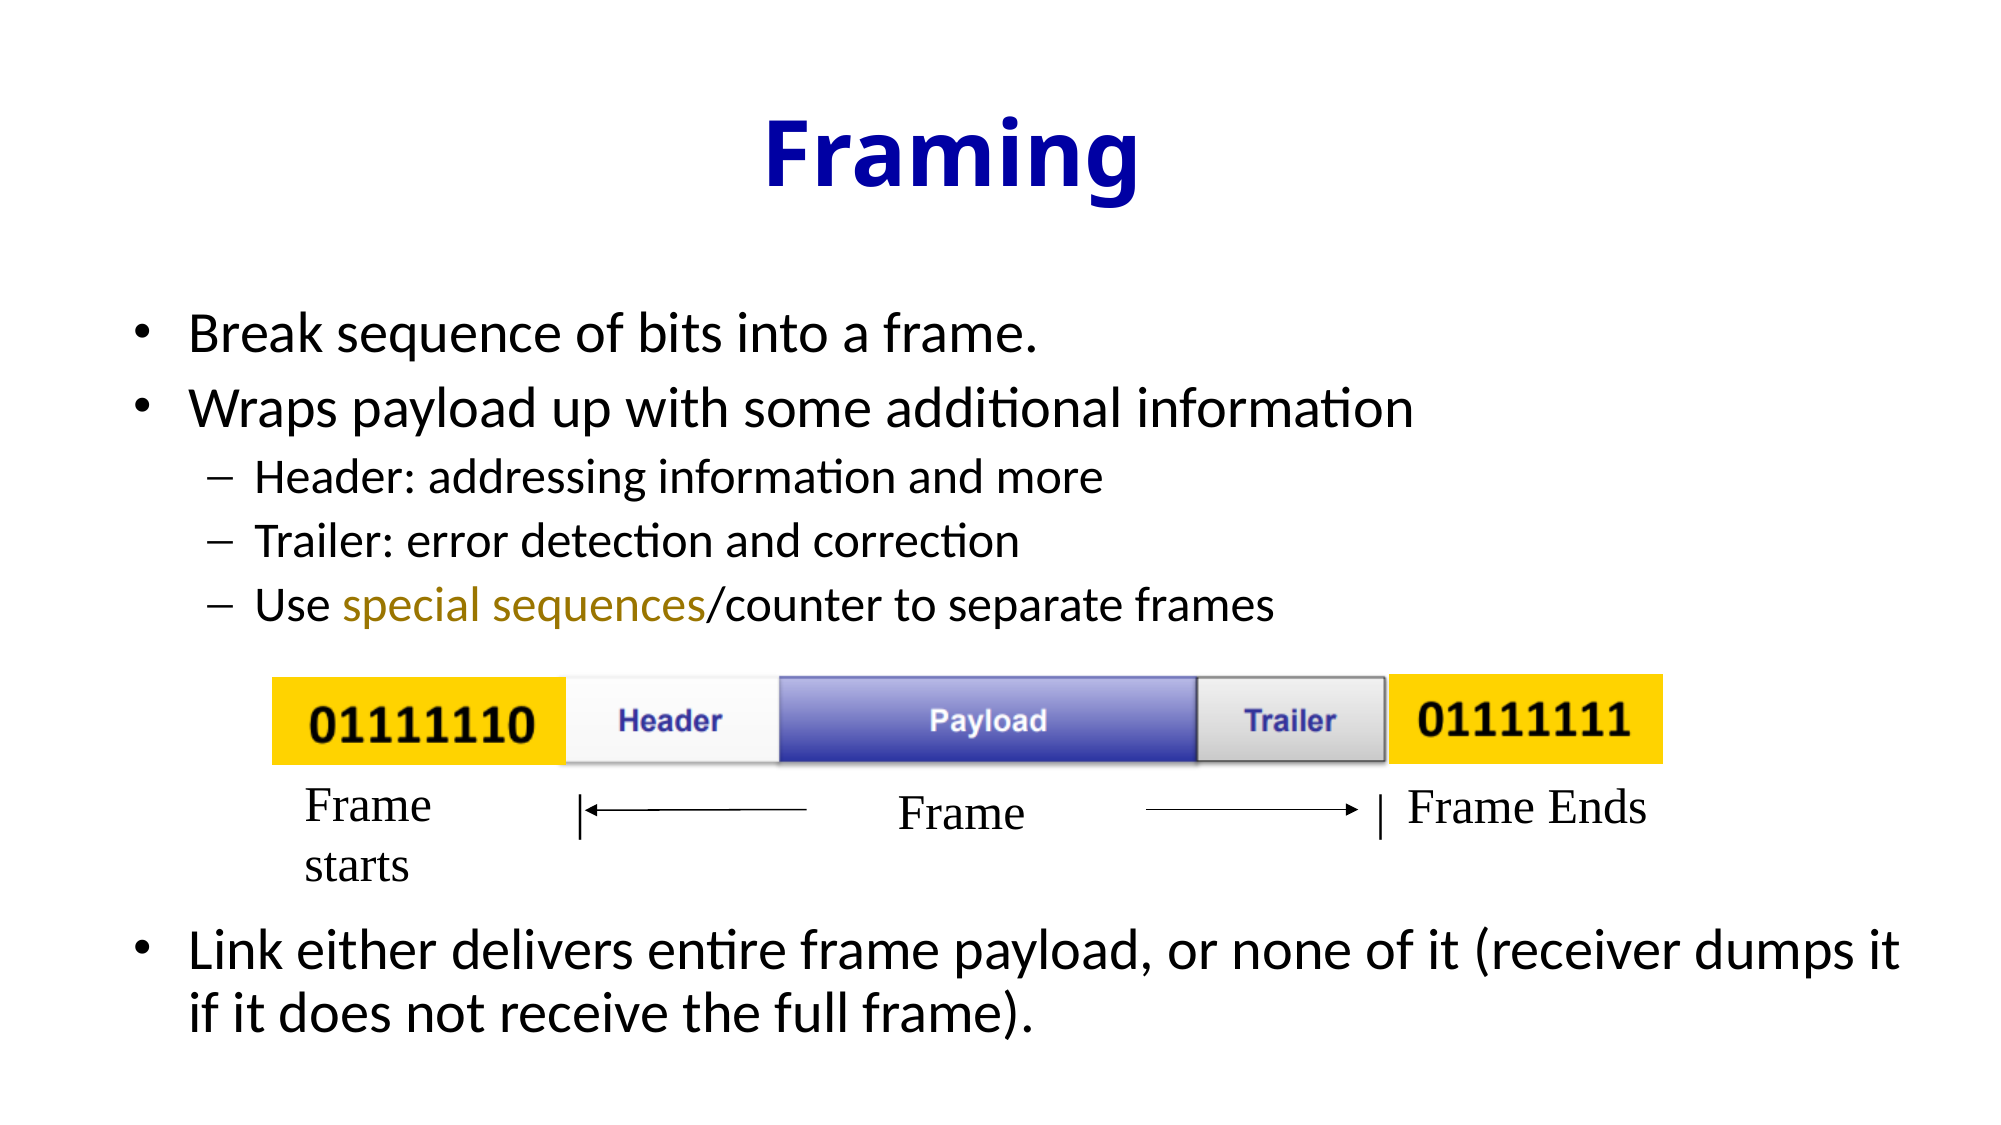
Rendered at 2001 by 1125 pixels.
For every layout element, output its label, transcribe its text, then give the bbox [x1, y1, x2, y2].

text_box Frame Ends [1392, 766, 1669, 842]
picture [272, 650, 1663, 791]
text_box Frame starts [289, 765, 560, 900]
title Framing [314, 62, 1590, 251]
list Break sequence of bits into a frame. Wraps payload up with some additional information Header: addressing information and more Trailer: error detection and correction Use special sequences/counter to separate frames Link either delivers entire frame payload, or none of it (receiver dumps it if it does not receive the full frame). [117, 295, 1924, 802]
text_box | Frame | [560, 791, 1412, 907]
